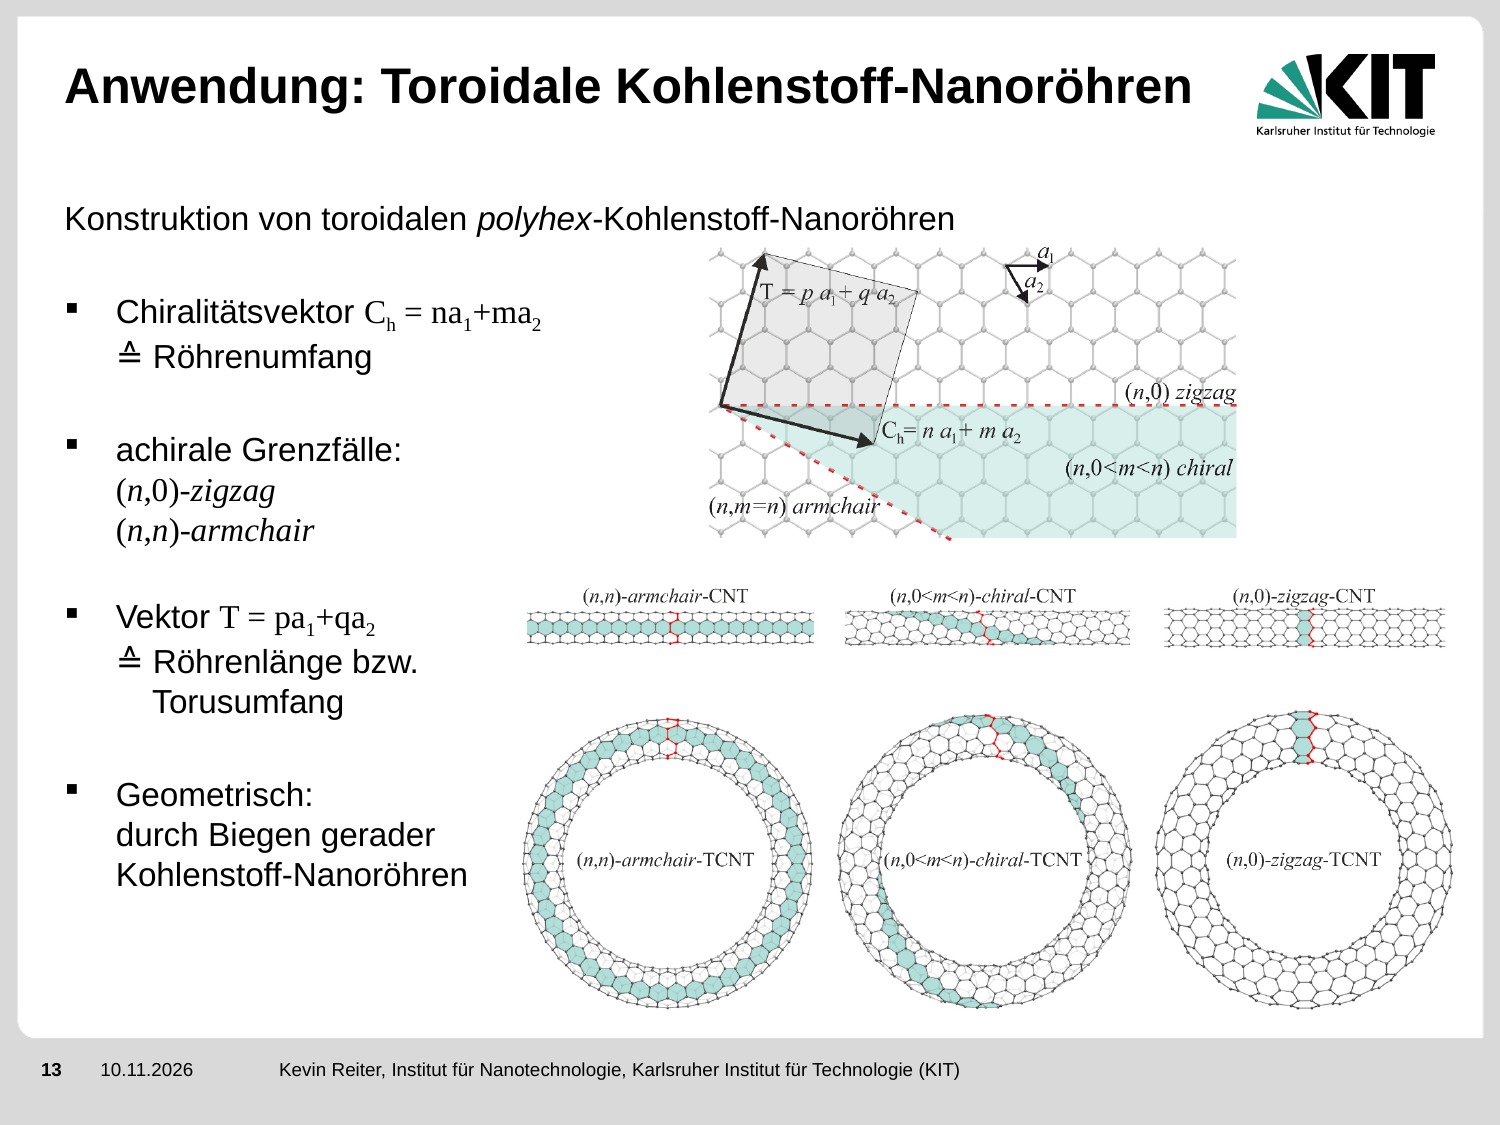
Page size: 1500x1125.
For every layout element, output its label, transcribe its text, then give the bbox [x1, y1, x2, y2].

title Anwendung: Toroidale Kohlenstoff-Nanoröhren [64, 21, 1198, 174]
list Konstruktion von toroidalen polyhex-Kohlenstoff-Nanoröhren Chiralitätsvektor Ch = na1+ma2 ≙ Röhrenumfang achirale Grenzfälle: (n,0)-zigzag (n,n)-armchair Vektor T = pa1+qa2 ≙ Röhrenlänge bzw. Torusumfang Geometrisch: durch Biegen gerader Kohlenstoff-Nanoröhren [64, 196, 1436, 1000]
picture [0, 0, 1500, 1125]
footer Kevin Reiter, Institut für Nanotechnologie, Karlsruher Institut für Technologie (KIT) [279, 1057, 976, 1117]
